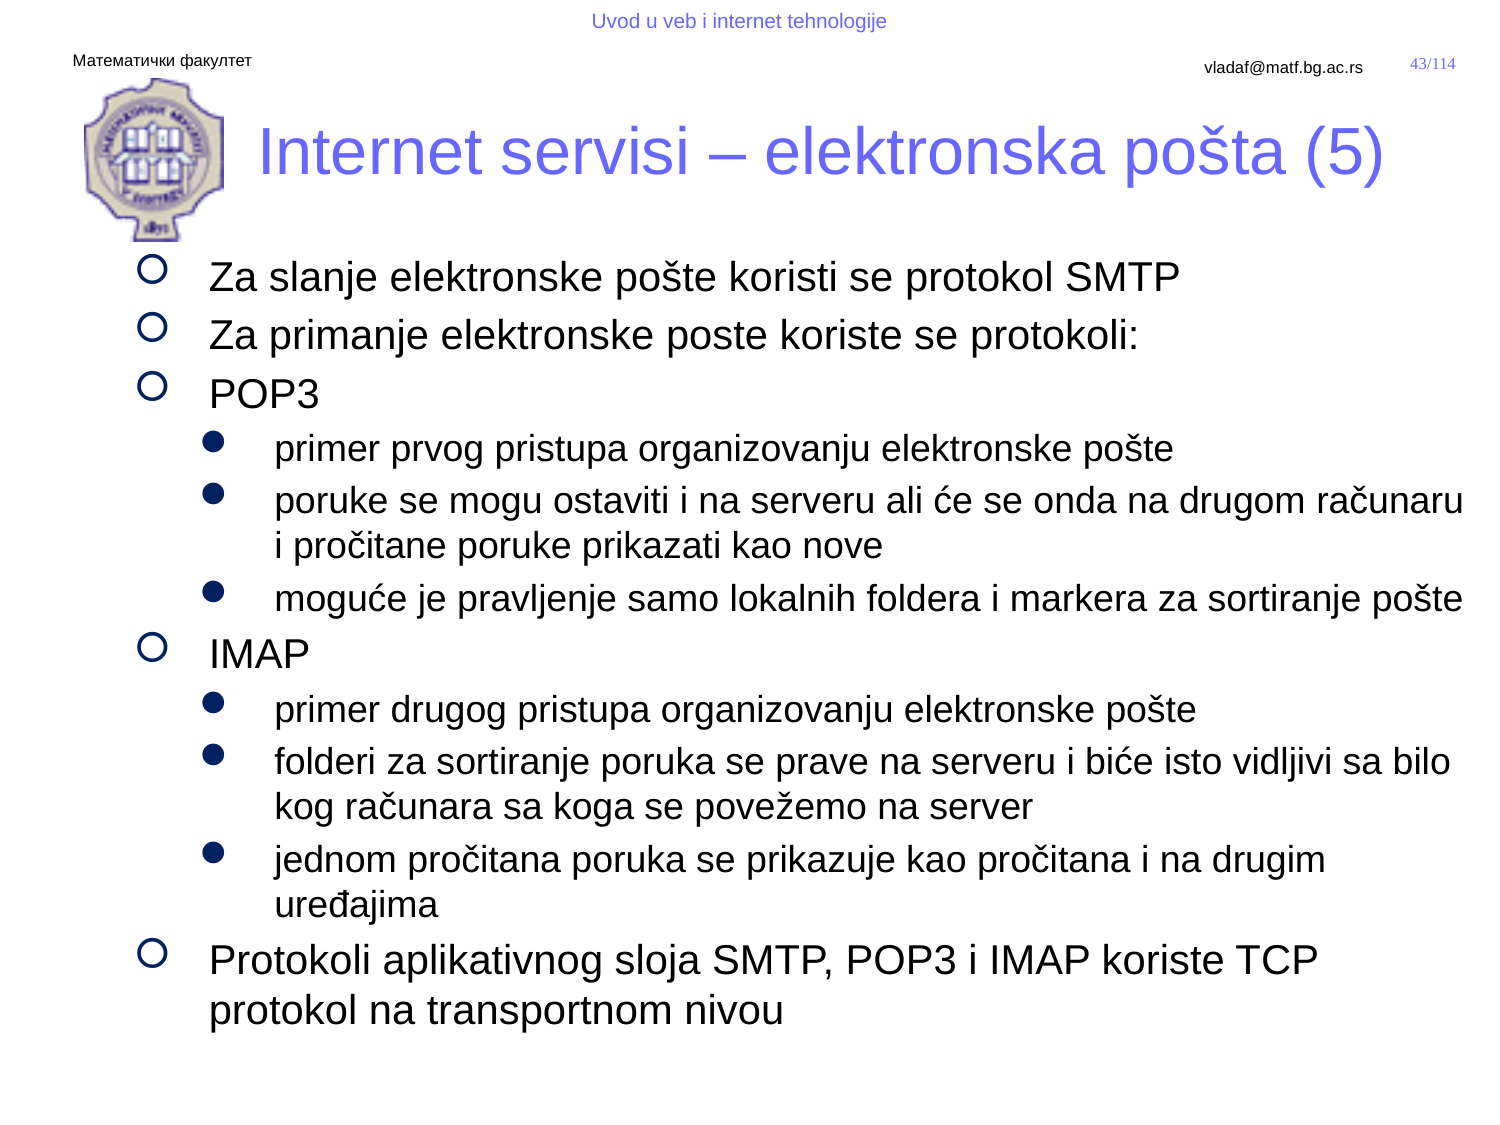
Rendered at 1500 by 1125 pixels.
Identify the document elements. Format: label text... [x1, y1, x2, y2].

picture [84, 78, 224, 242]
list Za slanje elektronske pošte koristi se protokol SMTP Za primanje elektronske poste koriste se protokoli: POP3 primer prvog pristupa organizovanju elektronske pošte poruke se mogu ostaviti i na serveru ali će se onda na drugom računaru i pročitane poruke prikazati kao nove moguće je pravljenje samo lokalnih foldera i markera za sortiranje pošte IMAP primer drugog pristupa organizovanju elektronske pošte folderi za sortiranje poruka se prave na serveru i biće isto vidljivi sa bilo kog računara sa koga se povežemo na server jednom pročitana poruka se prikazuje kao pročitana i na drugim uređajima Protokoli aplikativnog sloja SMTP, POP3 i IMAP koriste TCP protokol na transportnom nivou [53, 242, 1483, 598]
title Internet servisi – elektronska pošta (5) [242, 54, 1471, 242]
